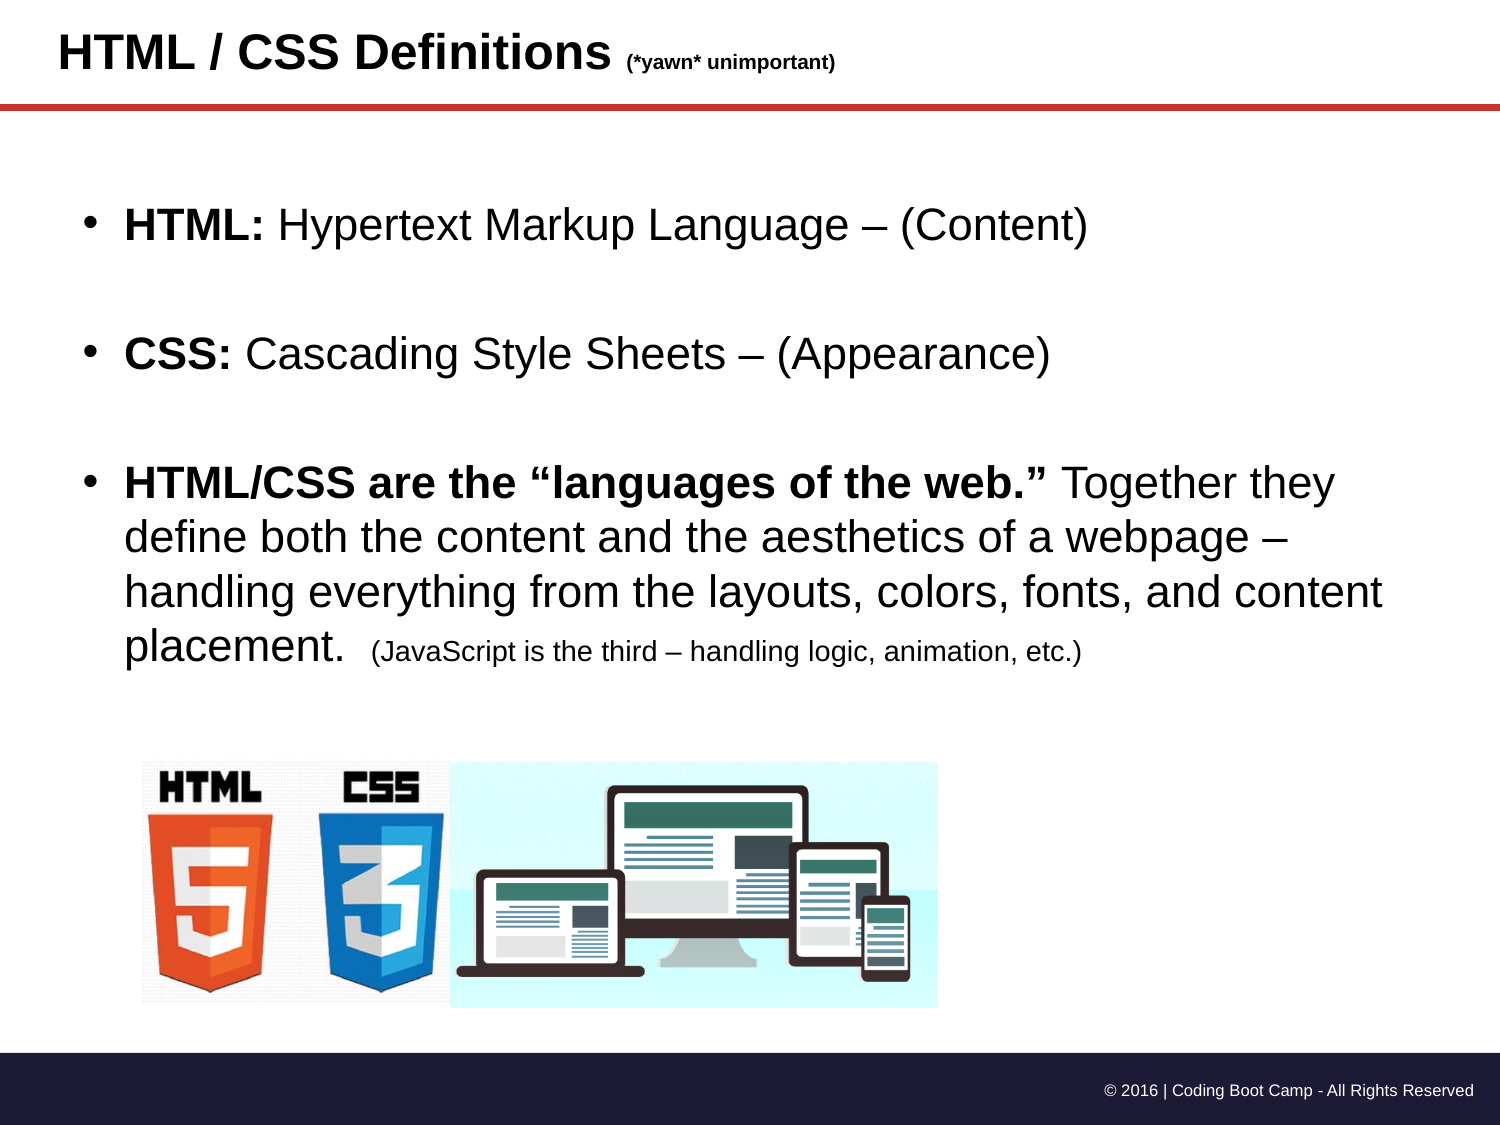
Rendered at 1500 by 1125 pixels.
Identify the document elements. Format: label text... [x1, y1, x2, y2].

text_box HTML: Hypertext Markup Language – (Content) CSS: Cascading Style Sheets – (Appearance) HTML/CSS are the “languages of the web.” Together they define both the content and the aesthetics of a webpage – handling everything from the layouts, colors, fonts, and content placement. (JavaScript is the third – handling logic, animation, etc.) [74, 187, 1413, 681]
picture [142, 759, 938, 1008]
title HTML / CSS Definitions (*yawn* unimportant) [49, 0, 948, 108]
